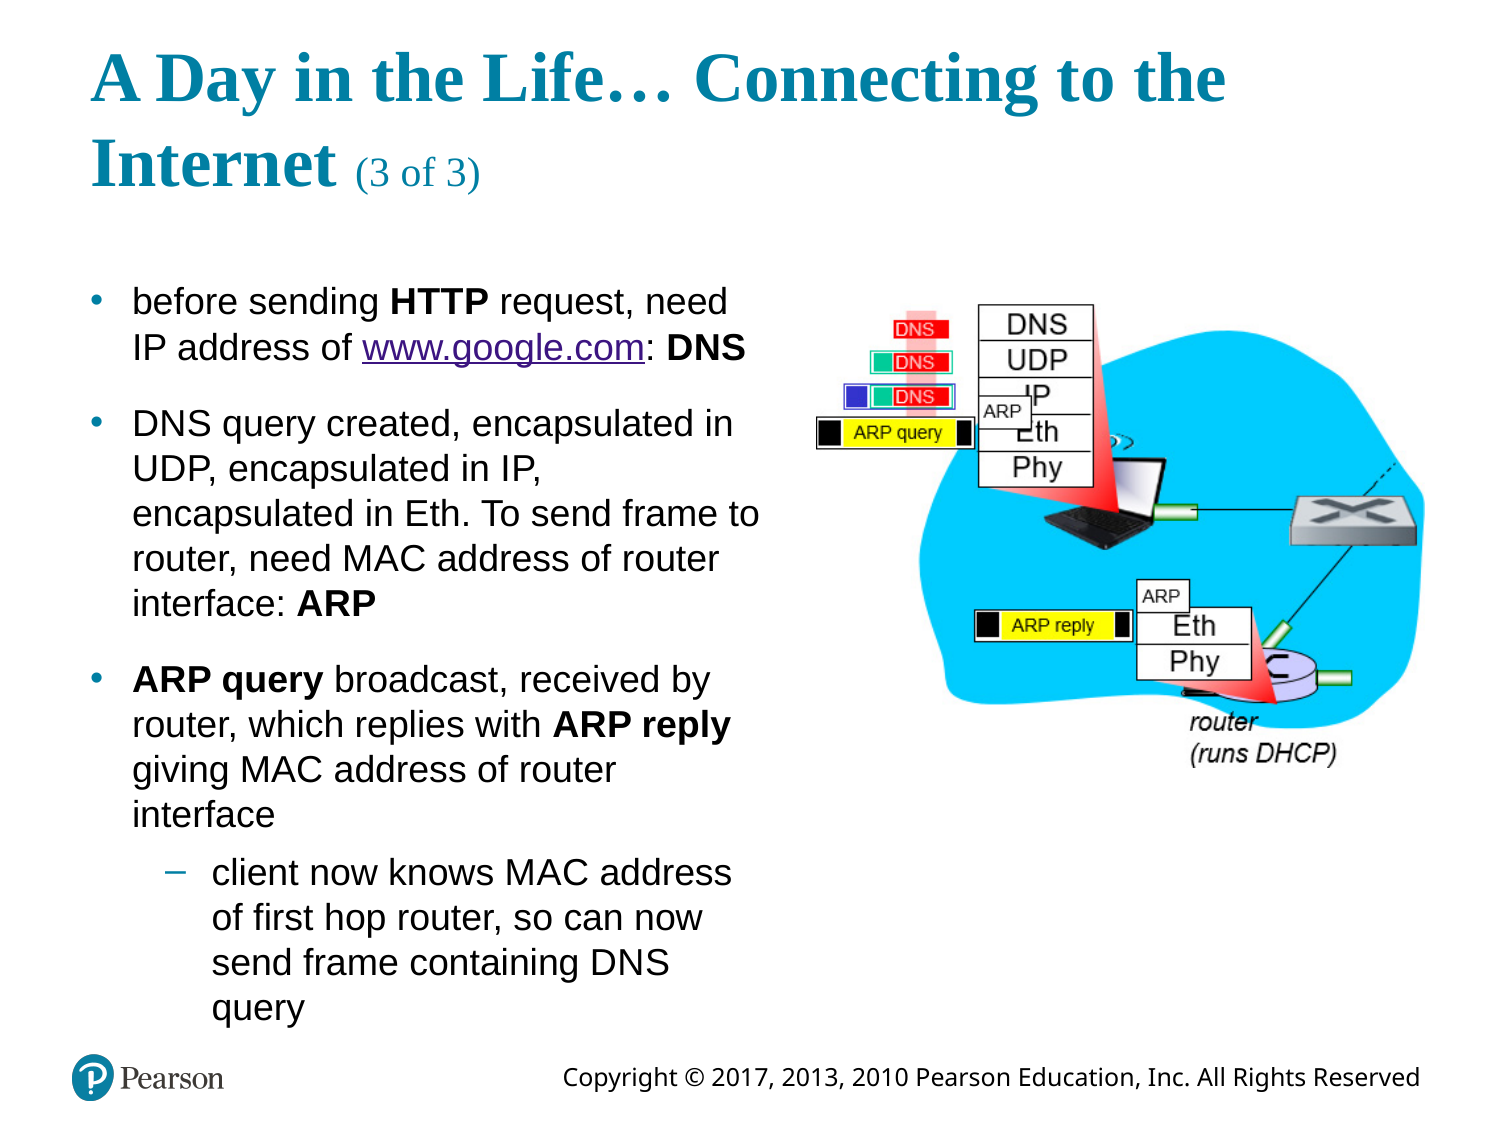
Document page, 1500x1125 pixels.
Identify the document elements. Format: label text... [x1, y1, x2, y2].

picture [72, 1054, 88, 1070]
picture [815, 303, 1426, 769]
list before sending H T T P request, need IP address of www.google.com: D N S D N S query created, encapsulated in U D P, encapsulated in I P, encapsulated in E th. To send frame to router, need M A C address of router interface: A R P A R P query broadcast, received by router, which replies with A R P reply giving MAC address of router interface client now knows M A C address of first hop router, so can now send frame containing D N S query [75, 262, 782, 1029]
title A Day in the Life… Connecting to the Internet (3 of 3) [75, 35, 1425, 216]
picture [98, 1054, 224, 1101]
picture [80, 1063, 106, 1088]
picture [72, 1087, 83, 1101]
